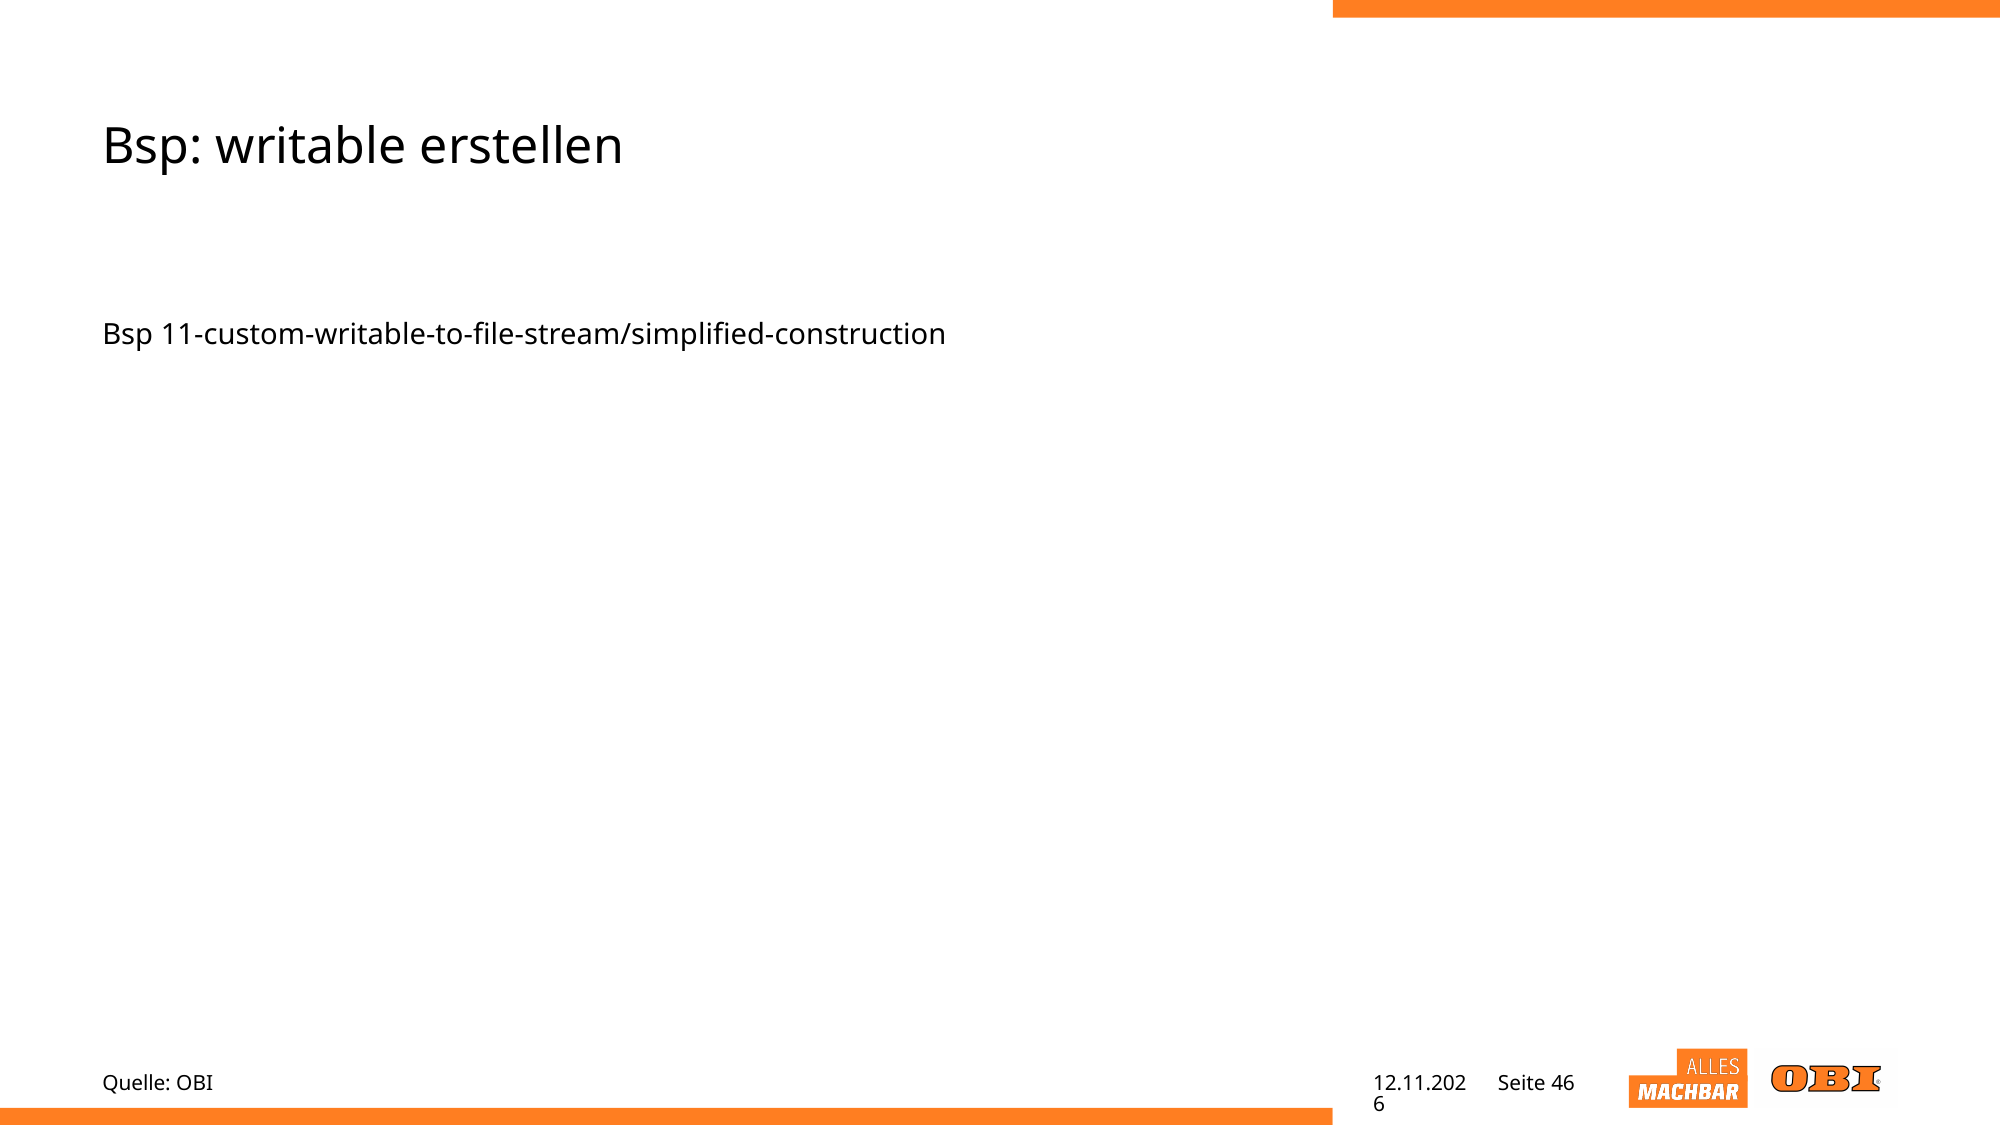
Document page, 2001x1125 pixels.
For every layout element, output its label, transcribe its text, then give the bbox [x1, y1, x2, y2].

footer Quelle: OBI [102, 1071, 1271, 1097]
title Bsp: writable erstellen [102, 112, 1880, 174]
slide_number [1373, 1071, 1475, 1097]
slide_number Seite 46 [1497, 1071, 1588, 1097]
text_box Bsp 11-custom-writable-to-file-stream/simplified-construction [102, 274, 1864, 351]
picture [1638, 1058, 1739, 1100]
picture [1754, 1048, 1898, 1107]
